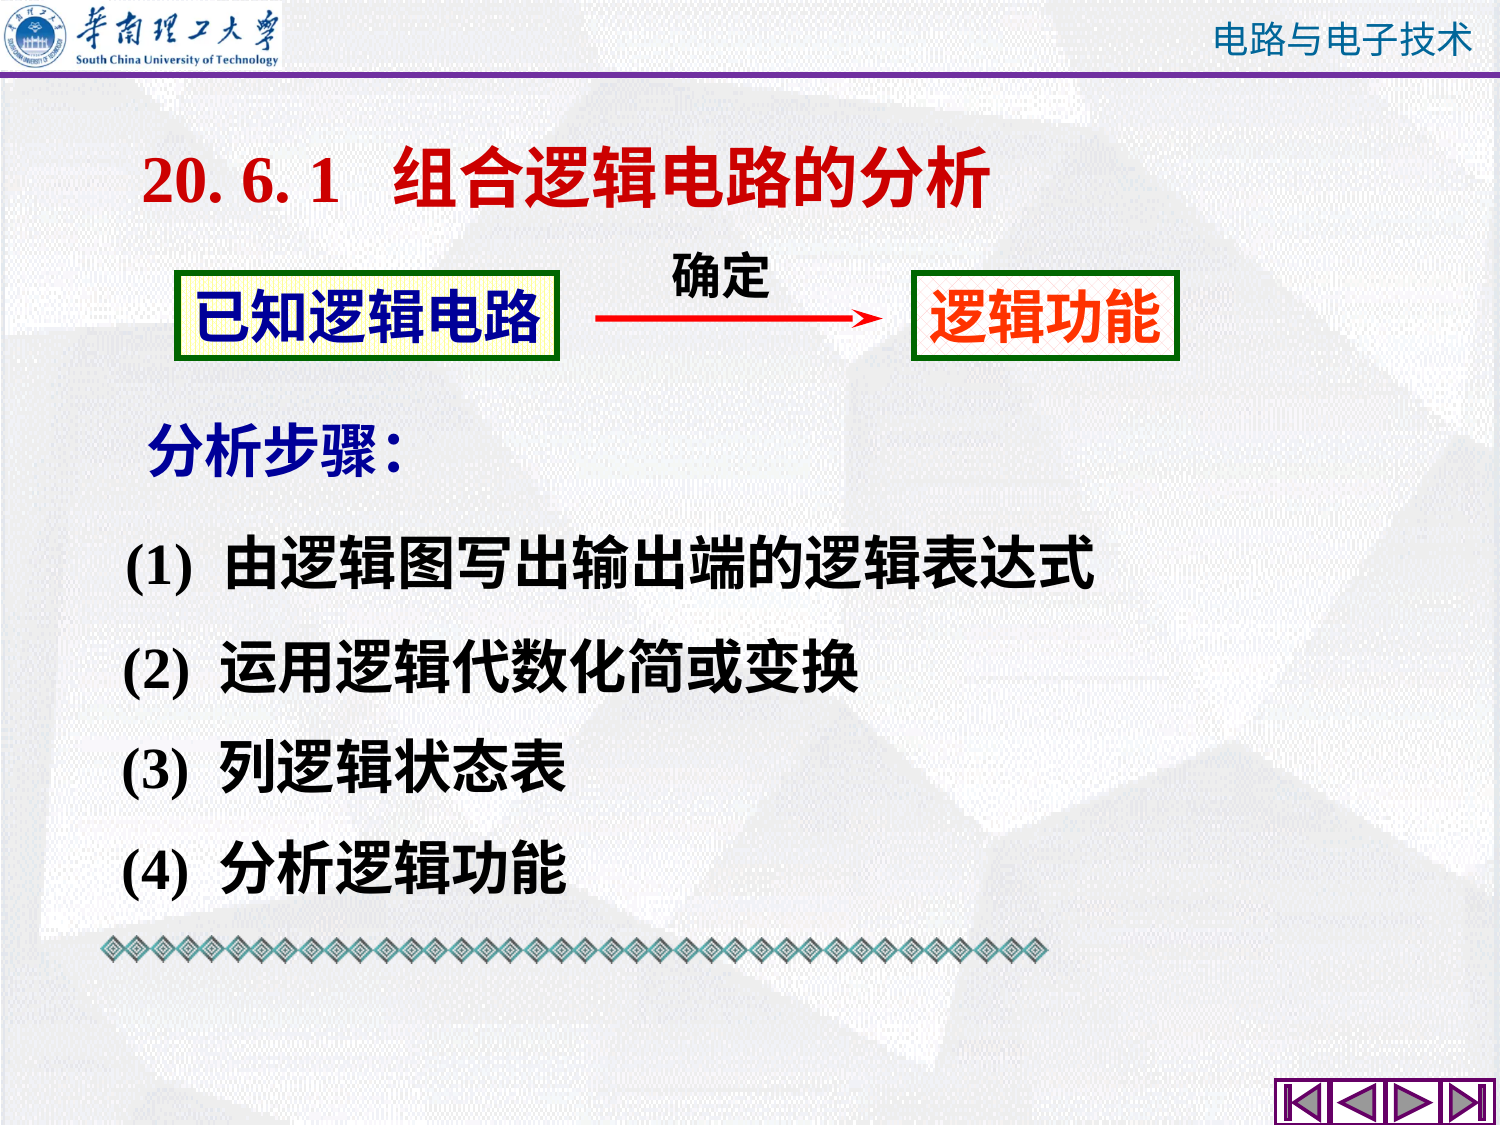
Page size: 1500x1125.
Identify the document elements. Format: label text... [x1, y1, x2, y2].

text_box 已知逻辑电路 [177, 273, 557, 358]
text_box (4) 分析逻辑功能 [107, 823, 583, 909]
text_box [862, 312, 883, 325]
text_box 分析步骤： [131, 407, 453, 492]
text_box (2) 运用逻辑代数化简或变换 [107, 622, 875, 708]
picture [1, 78, 1500, 1125]
title 20. 6. 1 组合逻辑电路的分析 [126, 137, 1164, 213]
picture [1, 0, 1500, 72]
text_box 逻辑功能 [914, 273, 1178, 358]
text_box (1) 由逻辑图写出输出端的逻辑表达式 [96, 518, 1111, 604]
text_box 确定 [656, 237, 832, 312]
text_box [100, 935, 1049, 964]
text_box (3) 列逻辑状态表 [107, 722, 583, 808]
